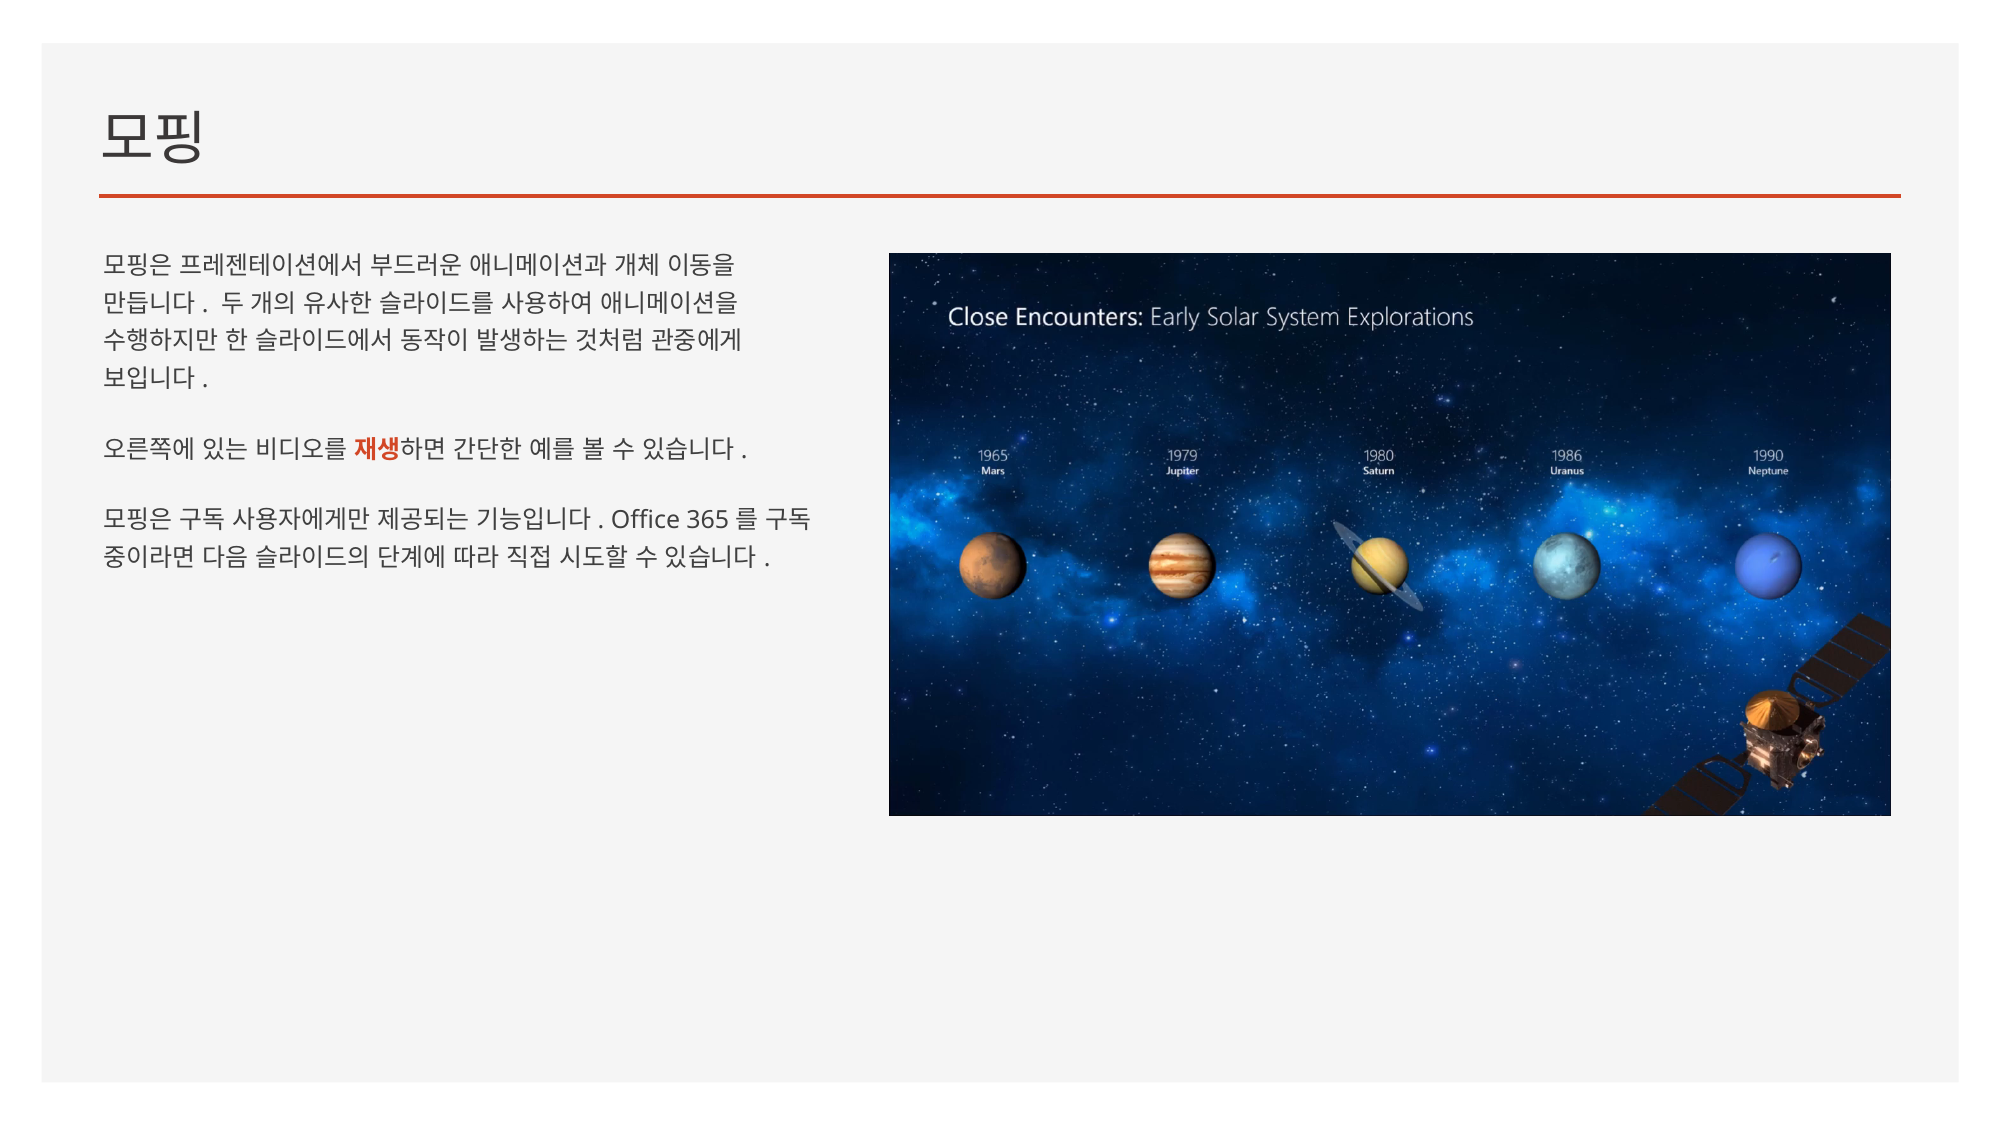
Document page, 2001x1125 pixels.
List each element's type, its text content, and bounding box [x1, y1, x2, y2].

list 모핑은 프레젠테이션에서 부드러운 애니메이션과 개체 이동을 만듭니다. 두 개의 유사한 슬라이드를 사용하여 애니메이션을 수행하지만 한 슬라이드에서 동작이 발생하는 것처럼 관중에게 보입니다. 오른쪽에 있는 비디오를 재생하면 간단한 예를 볼 수 있습니다. 모핑은 구독 사용자에게만 제공되는 기능입니다. Office 365를 구독 중이라면 다음 슬라이드의 단계에 따라 직접 시도할 수 있습니다. [88, 234, 837, 1021]
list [888, 252, 1892, 817]
title 모핑 [85, 73, 1214, 179]
